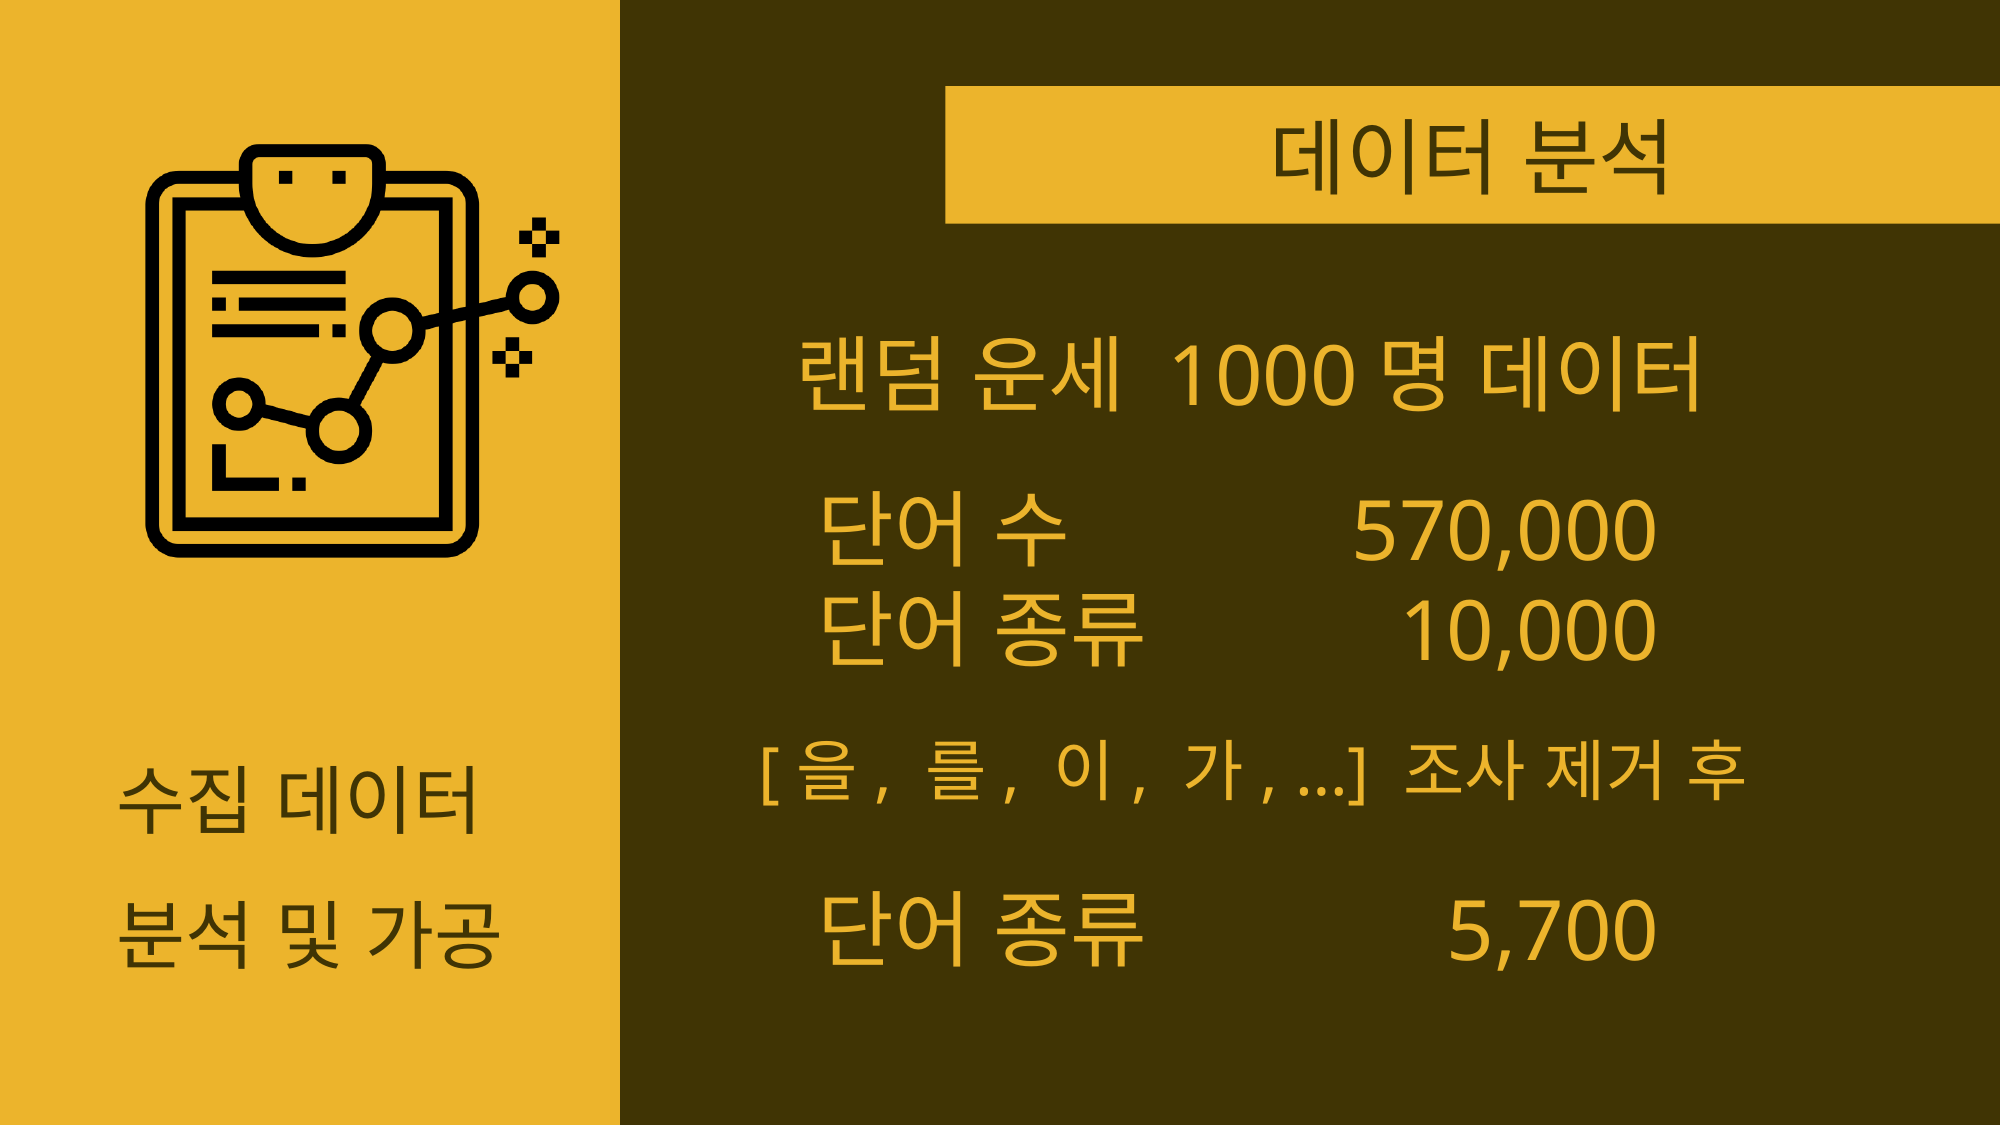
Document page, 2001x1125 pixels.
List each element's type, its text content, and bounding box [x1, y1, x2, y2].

text_box [0, 0, 621, 561]
text_box 570,000 10,000 5,700 [1336, 838, 1674, 985]
text_box 570,000 10,000 5,700 [1336, 469, 1674, 699]
picture [103, 137, 601, 563]
text_box 수집 데이터 분석 및 가공 [0, 561, 621, 1125]
text_box 단어 수 단어 종류 단어 종류 [802, 469, 1162, 699]
text_box [621, 0, 2000, 1125]
text_box 랜덤 운세 1000명 데이터 [720, 322, 1783, 422]
text_box 단어 수 단어 종류 단어 종류 [802, 838, 1162, 985]
text_box [을, 를, 이, 가, …] 조사 제거 후 [619, 699, 1888, 838]
text_box 데이터 분석 [944, 85, 2000, 225]
